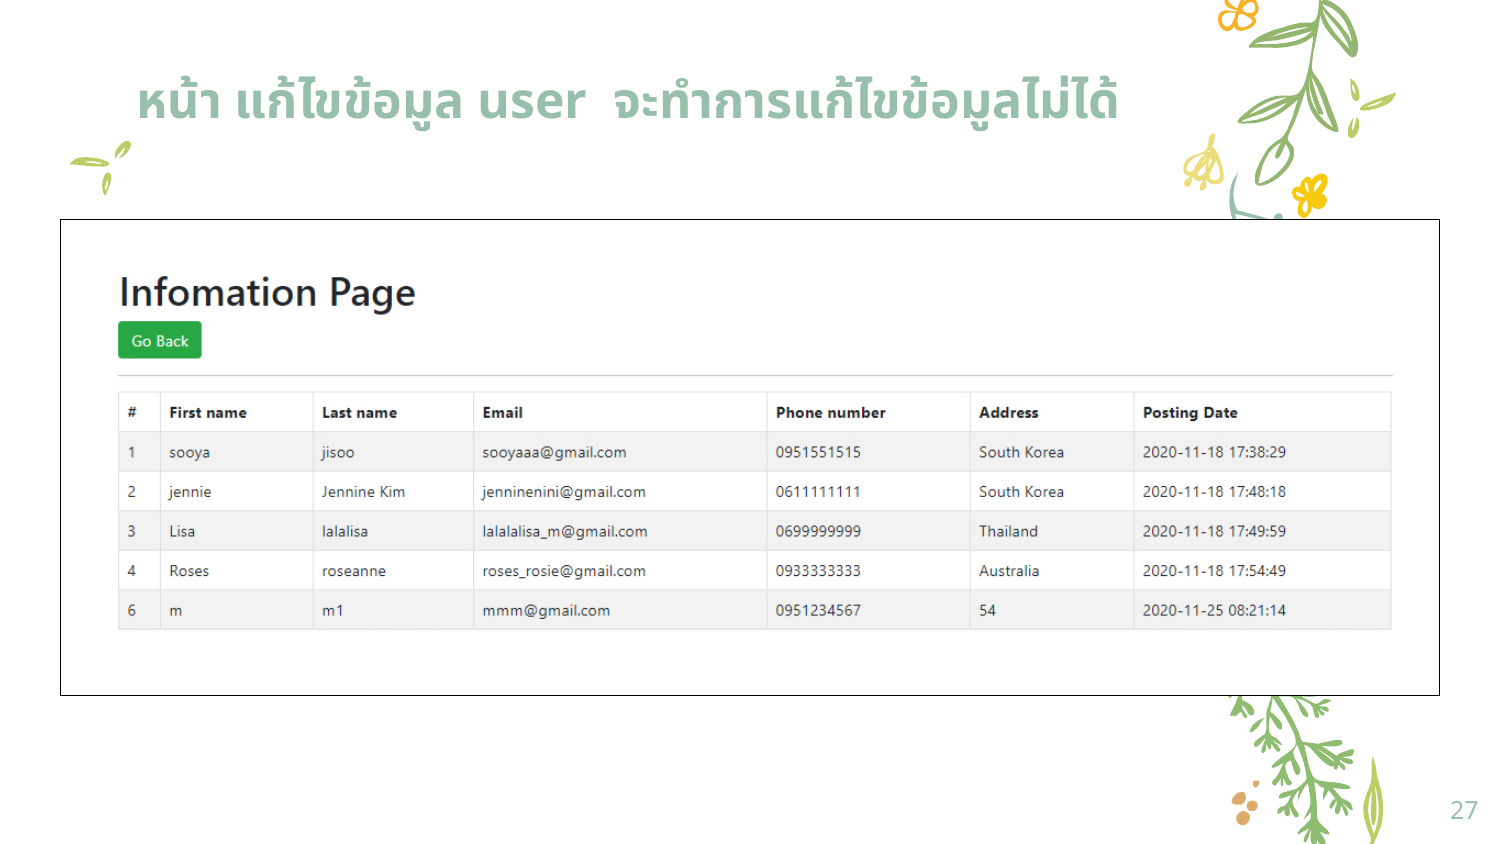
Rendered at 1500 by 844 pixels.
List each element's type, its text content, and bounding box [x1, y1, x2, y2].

slide_number 27 [1403, 779, 1494, 844]
title หน้า แก้ไขข้อมูล user จะทำการแก้ไขข้อมูลไม่ได้ [121, 2, 1166, 144]
picture [59, 218, 1441, 696]
